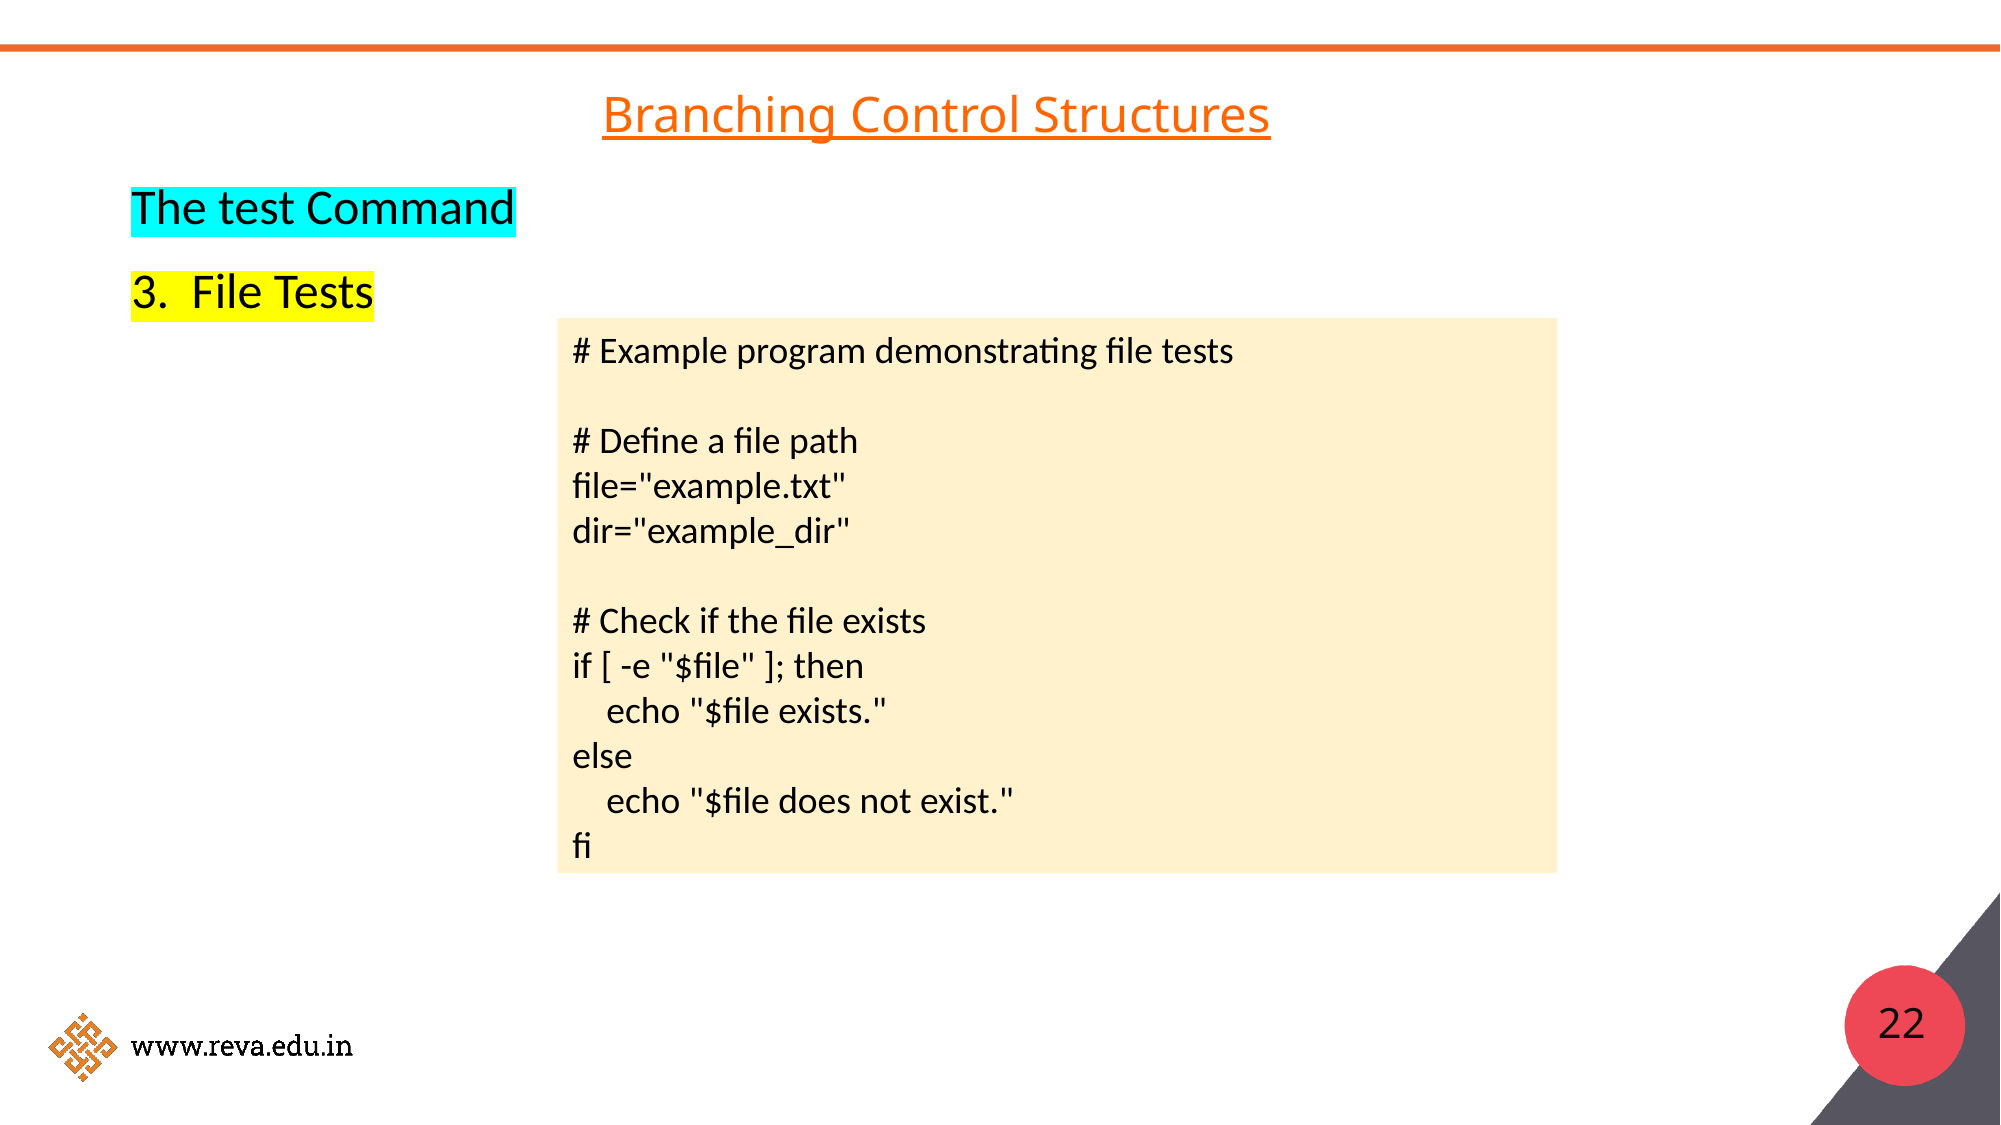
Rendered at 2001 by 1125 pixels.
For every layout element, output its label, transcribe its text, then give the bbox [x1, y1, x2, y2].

text_box 3. File Tests [116, 221, 1816, 327]
text_box 22 [1850, 989, 1954, 1061]
text_box The test Command [116, 137, 1728, 221]
picture [1801, 882, 2000, 1125]
text_box # Example program demonstrating file tests # Define a file path file="example.txt" dir="example_dir" # Check if the file exists if [ -e "$file" ]; then echo "$file exists." else echo "$file does not exist." fi [557, 318, 1558, 873]
picture [31, 1003, 366, 1092]
title Branching Control Structures [587, 55, 1345, 137]
